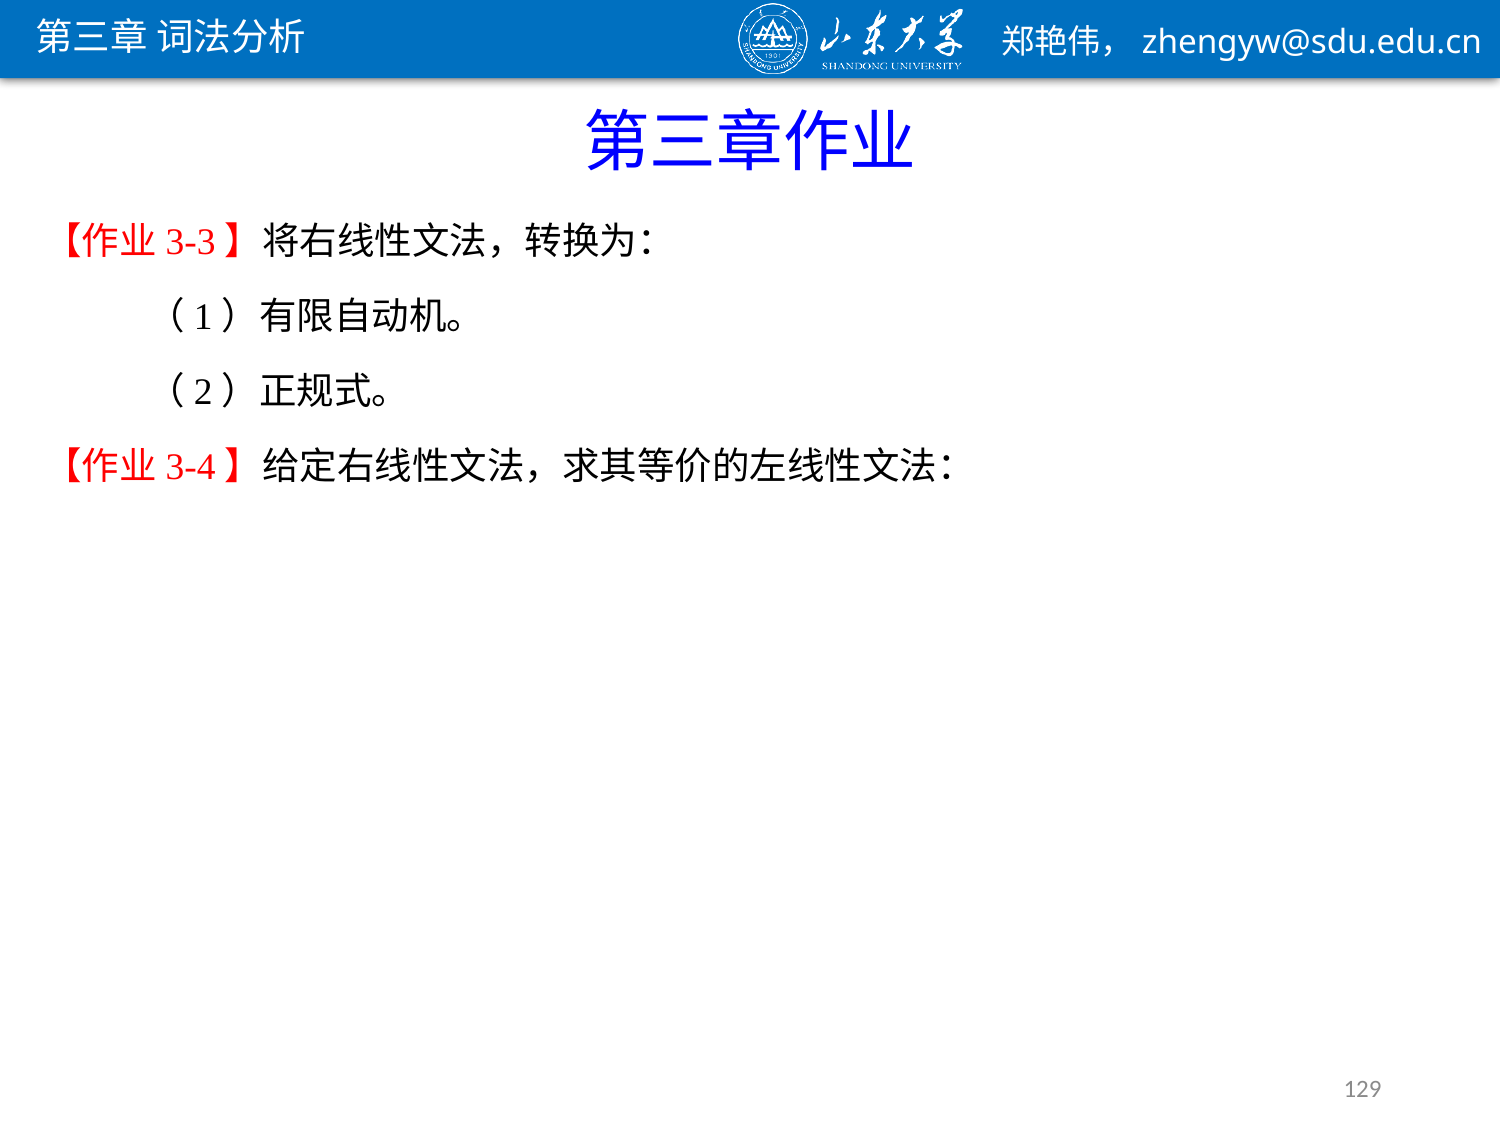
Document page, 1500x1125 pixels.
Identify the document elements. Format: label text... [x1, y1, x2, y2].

text_box 第三章作业 [0, 91, 1500, 187]
text_box 第三章 词法分析 [20, 5, 322, 66]
slide_number 129 [1059, 1057, 1397, 1118]
picture [738, 3, 963, 74]
